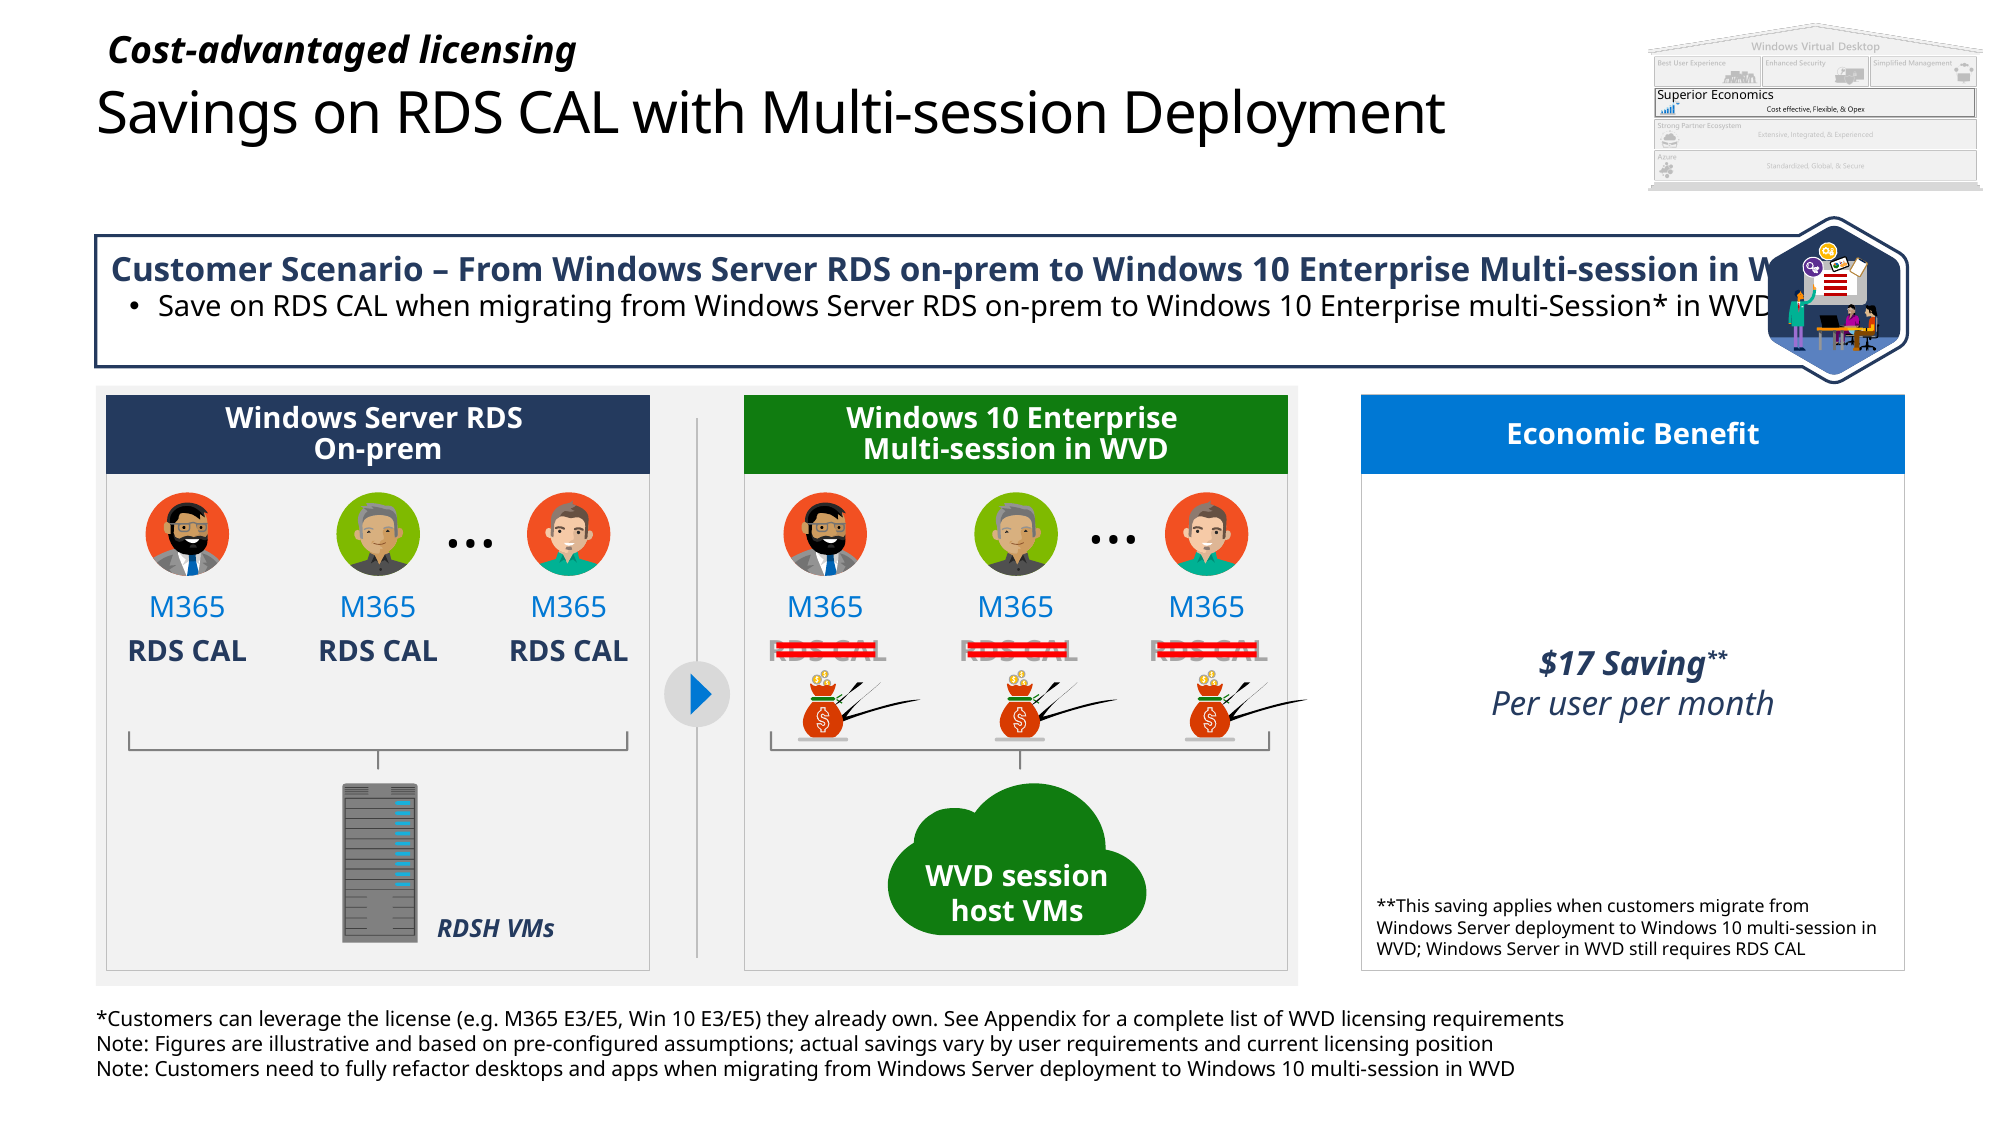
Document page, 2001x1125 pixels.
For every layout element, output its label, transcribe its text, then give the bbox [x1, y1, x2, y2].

text_box Windows Server RDS On-prem [106, 395, 650, 474]
text_box [744, 474, 1288, 971]
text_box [145, 492, 230, 577]
text_box [1157, 651, 1257, 658]
text_box RDS CAL [508, 632, 629, 668]
text_box [776, 651, 876, 658]
text_box [967, 642, 1067, 649]
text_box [974, 492, 1059, 576]
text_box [797, 670, 849, 742]
text_box RDSH VMs [437, 912, 556, 943]
text_box $17 Saving** Per user per month [1361, 474, 1905, 971]
text_box … [444, 480, 497, 561]
title Savings on RDS CAL with Multi-session Deployment [96, 75, 1629, 146]
text_box RDS CAL [1148, 632, 1269, 668]
text_box [128, 731, 628, 770]
text_box **This saving applies when customers migrate from Windows Server deployment to Windows 10 multi-session in WVD; Windows Server in WVD still requires RDS CAL [1361, 887, 1904, 967]
text_box RDS CAL [767, 632, 888, 668]
text_box [776, 642, 876, 649]
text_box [342, 783, 419, 943]
text_box Cost-advantaged licensing [92, 18, 593, 79]
text_box WVD session host VMs [887, 783, 1147, 936]
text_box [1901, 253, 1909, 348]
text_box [994, 670, 1046, 742]
text_box M365 [977, 588, 1055, 624]
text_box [663, 418, 731, 959]
text_box M365 [1168, 588, 1246, 624]
text_box RDS CAL [127, 632, 248, 668]
text_box [770, 731, 1270, 770]
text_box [1184, 670, 1236, 742]
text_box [783, 492, 868, 577]
text_box … [1087, 477, 1141, 558]
text_box Windows 10 Enterprise Multi-session in WVD [744, 395, 1288, 474]
text_box RDS CAL [318, 632, 439, 668]
text_box M365 [530, 588, 608, 624]
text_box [1648, 23, 1983, 191]
text_box [95, 385, 1299, 987]
text_box [967, 651, 1067, 658]
text_box M365 [339, 588, 417, 624]
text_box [336, 492, 421, 576]
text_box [1767, 224, 1901, 376]
text_box M365 [148, 588, 226, 624]
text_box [526, 492, 611, 576]
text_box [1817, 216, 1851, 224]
text_box Customer Scenario – From Windows Server RDS on-prem to Windows 10 Enterprise Multi-session in WVD Save on RDS CAL when migrating from Windows Server RDS on-prem to Windows 10 Enterprise multi-Session* in WVD [95, 234, 1767, 368]
text_box *Customers can leverage the license (e.g. M365 E3/E5, Win 10 E3/E5) they already own. See Appendix for a complete list of WVD licensing requirements Note: Figures are illustrative and based on pre-configured assumptions; actual savings vary by user requirements and current licensing position Note: Customers need to fully refactor desktops and apps when migrating from Windows Server deployment to Windows 10 multi-session in WVD [96, 1005, 1904, 1081]
text_box Economic Benefit [1361, 395, 1905, 474]
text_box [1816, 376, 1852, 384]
text_box RDS CAL [958, 632, 1079, 668]
text_box [1157, 642, 1257, 649]
text_box M365 [786, 588, 864, 624]
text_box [1164, 492, 1249, 576]
text_box [106, 474, 650, 971]
